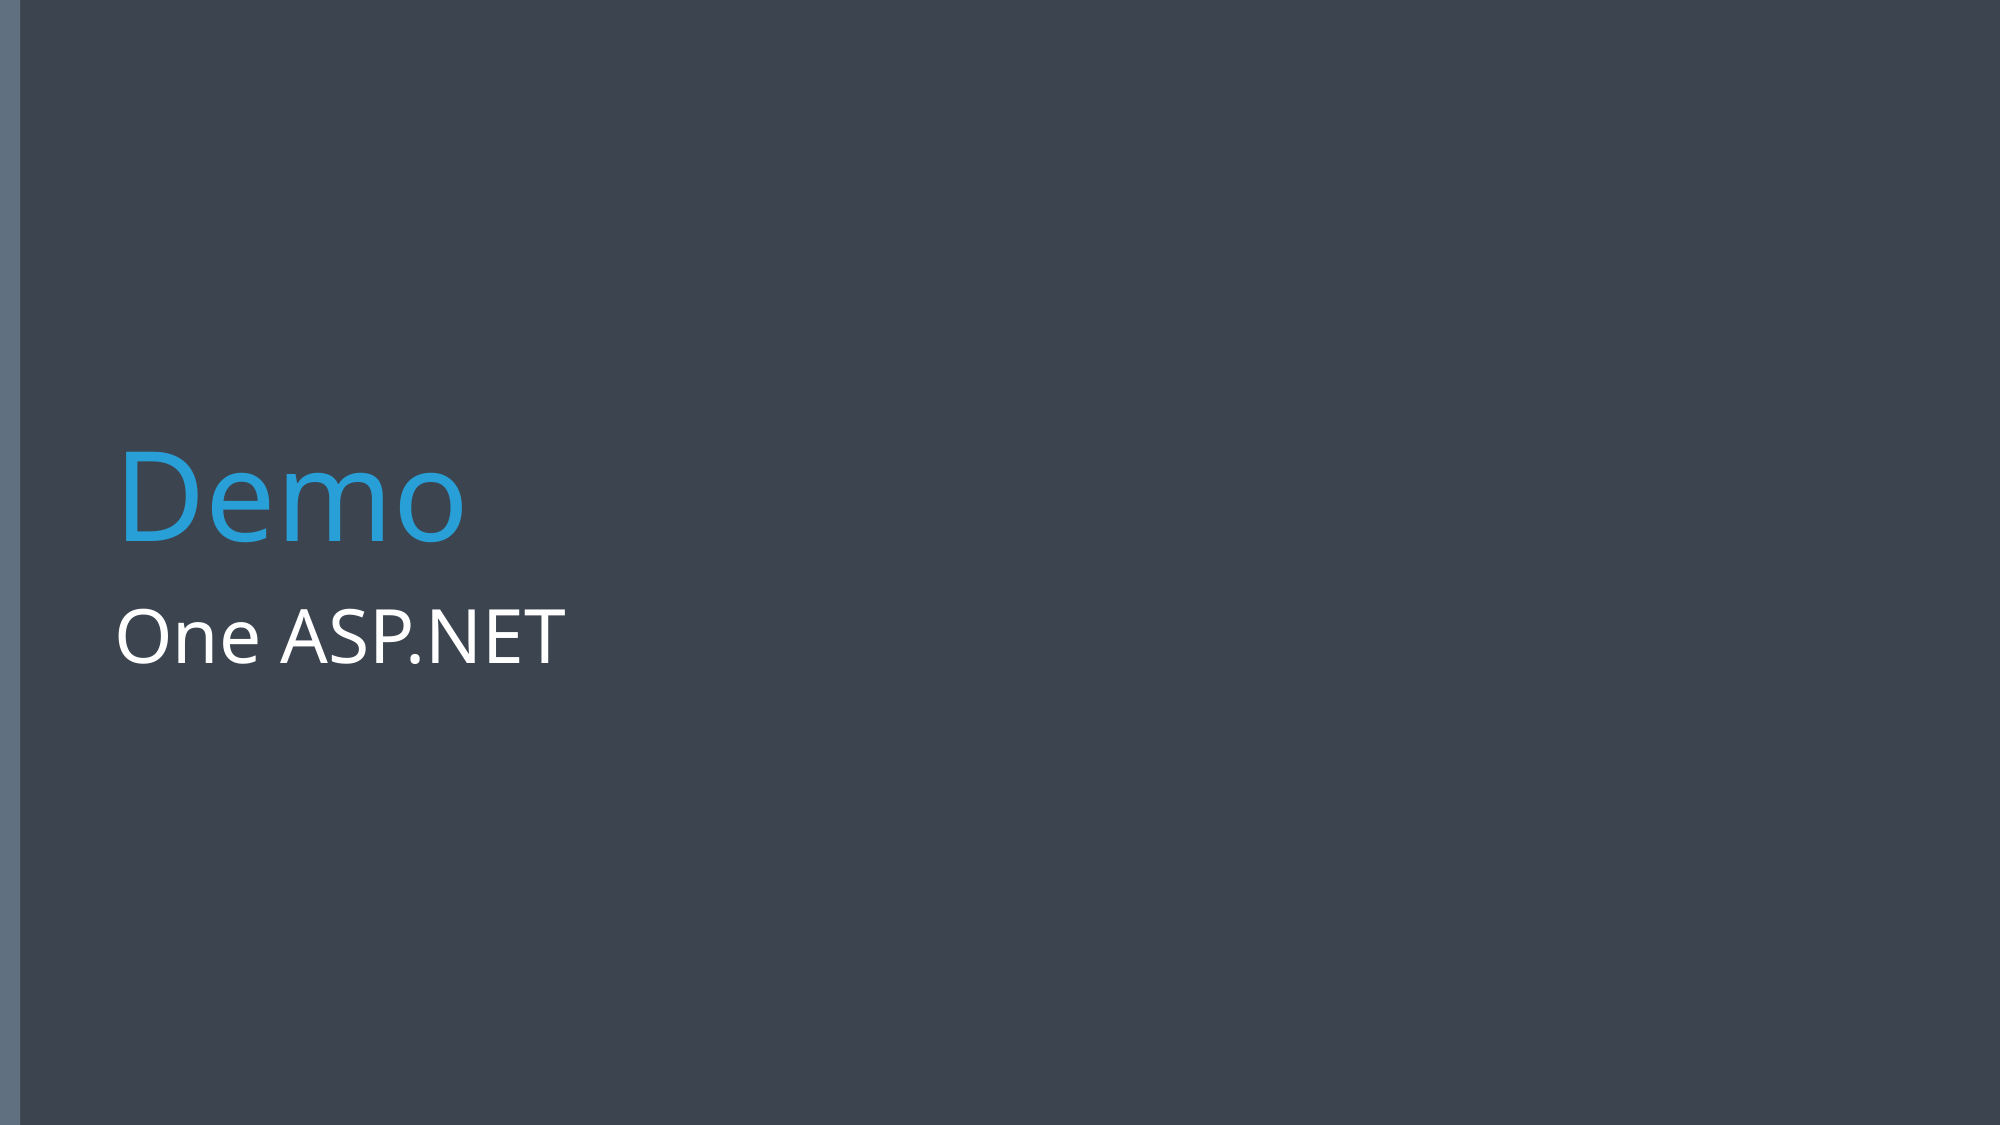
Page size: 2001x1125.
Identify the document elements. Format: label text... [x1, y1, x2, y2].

title Demo [99, 184, 1910, 576]
subtitle One ASP.NET [99, 590, 1910, 863]
